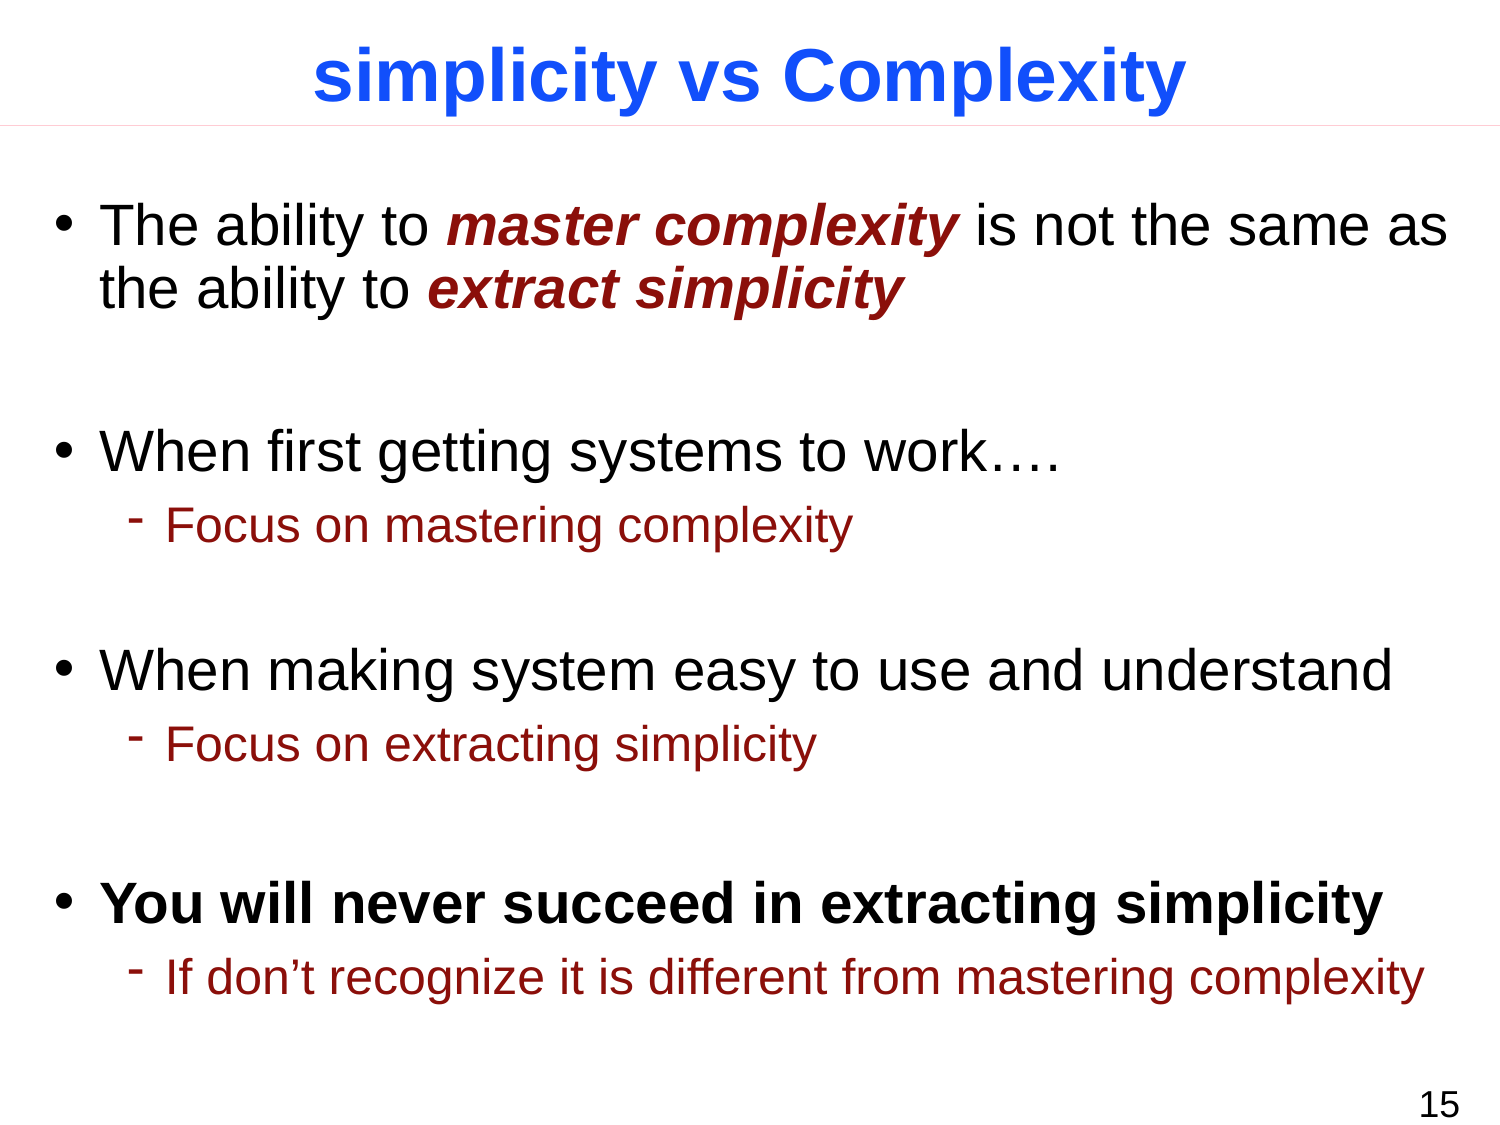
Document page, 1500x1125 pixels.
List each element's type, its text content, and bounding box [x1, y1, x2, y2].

title simplicity vs Complexity [0, 24, 1500, 125]
list The ability to master complexity is not the same as the ability to extract simplicity When first getting systems to work…. Focus on mastering complexity When making system easy to use and understand Focus on extracting simplicity You will never succeed in extracting simplicity If don’t recognize it is different from mastering complexity [37, 187, 1475, 1086]
